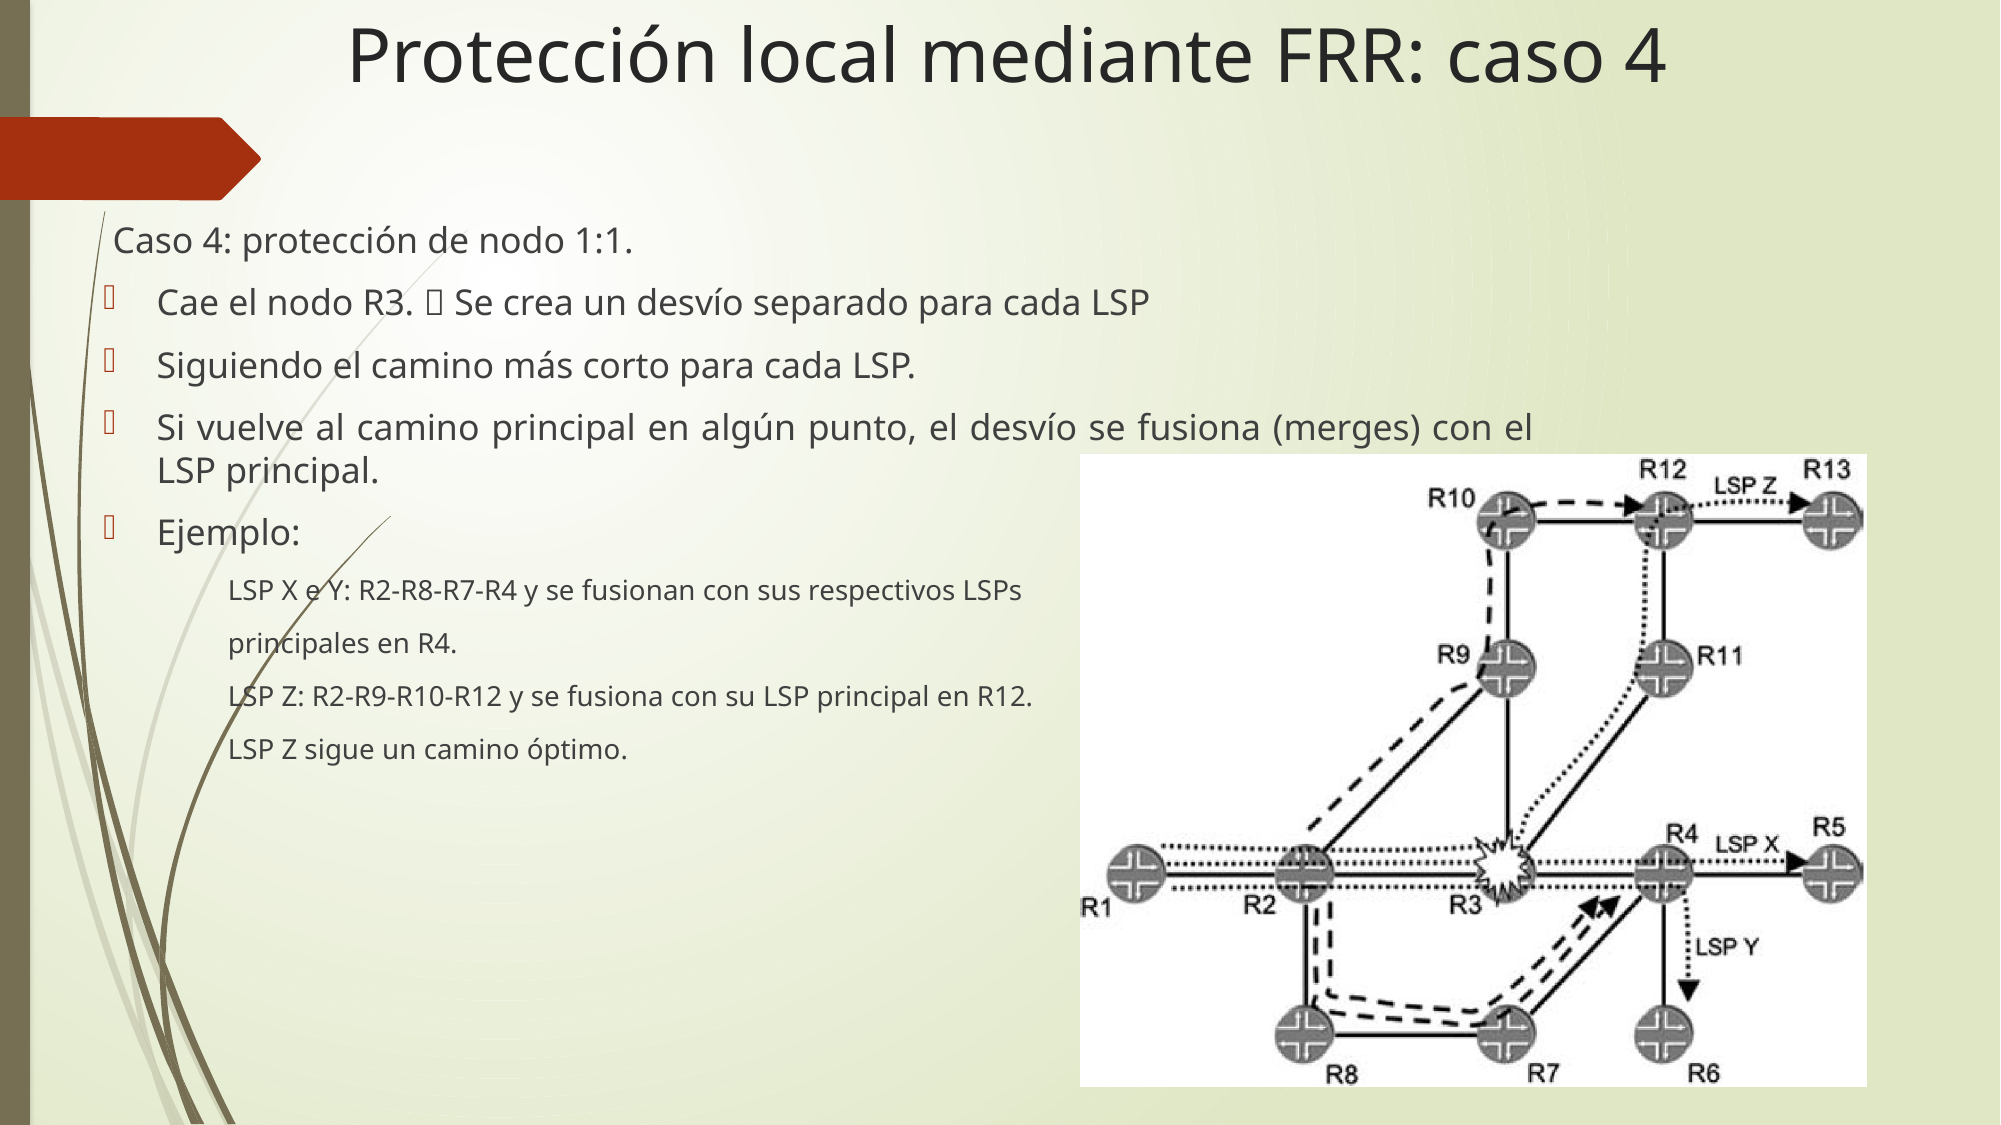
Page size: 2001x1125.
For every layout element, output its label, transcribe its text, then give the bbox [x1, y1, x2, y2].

picture [1079, 453, 1867, 1087]
title Protección local mediante FRR: caso 4 [331, 0, 1793, 211]
list Caso 4: protección de nodo 1:1. Cae el nodo R3.  Se crea un desvío separado para cada LSP Siguiendo el camino más corto para cada LSP. Si vuelve al camino principal en algún punto, el desvío se fusiona (merges) con el LSP principal. Ejemplo: LSP X e Y: R2-R8-R7-R4 y se fusionan con sus respectivos LSPs principales en R4. LSP Z: R2-R9-R10-R12 y se fusiona con su LSP principal en R12. LSP Z sigue un camino óptimo. [88, 210, 1551, 773]
